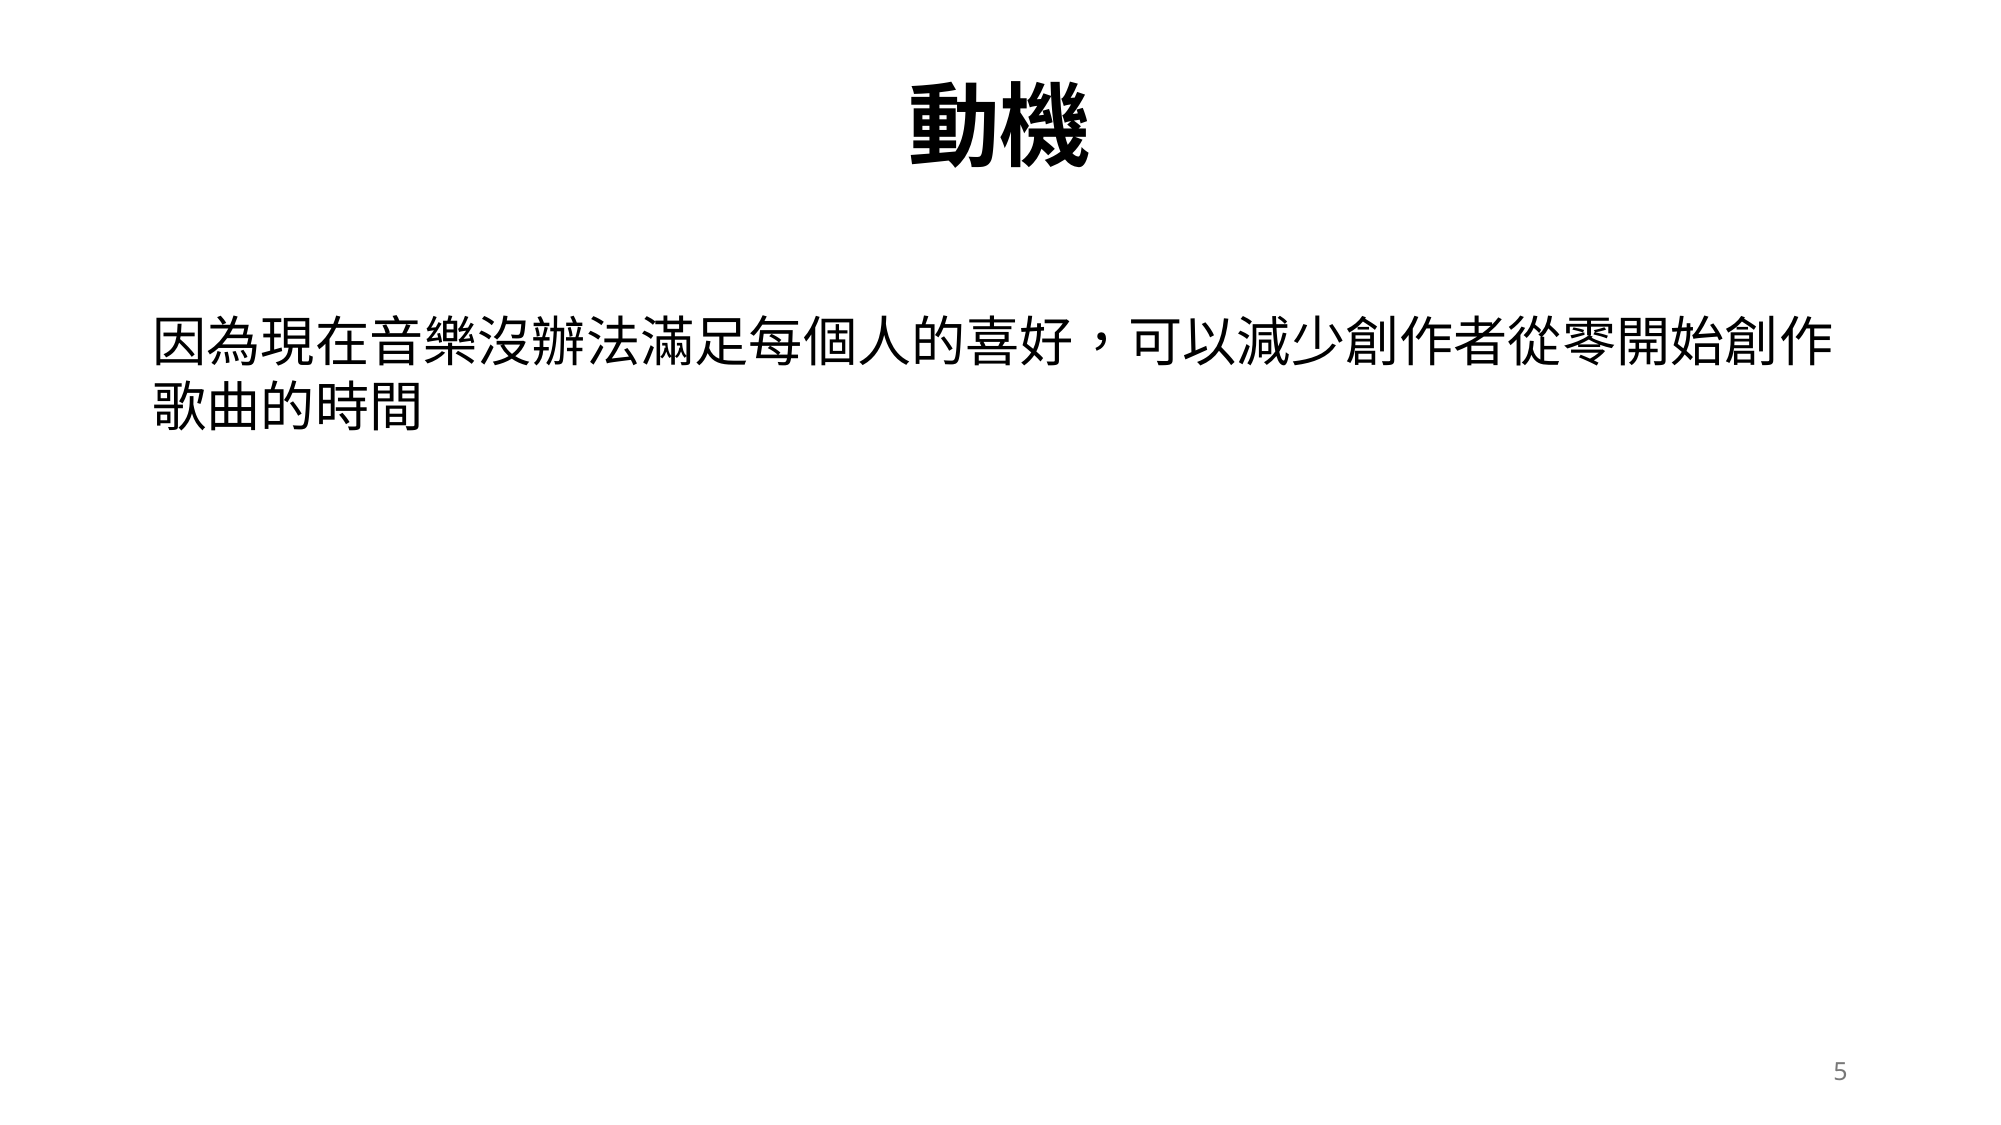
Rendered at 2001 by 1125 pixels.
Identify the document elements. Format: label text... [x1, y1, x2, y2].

title 動機 [137, 59, 1863, 278]
slide_number 5 [1412, 1042, 1863, 1103]
list 因為現在音樂沒辦法滿足每個人的喜好，可以減少創作者從零開始創作歌曲的時間 [137, 299, 1863, 1014]
